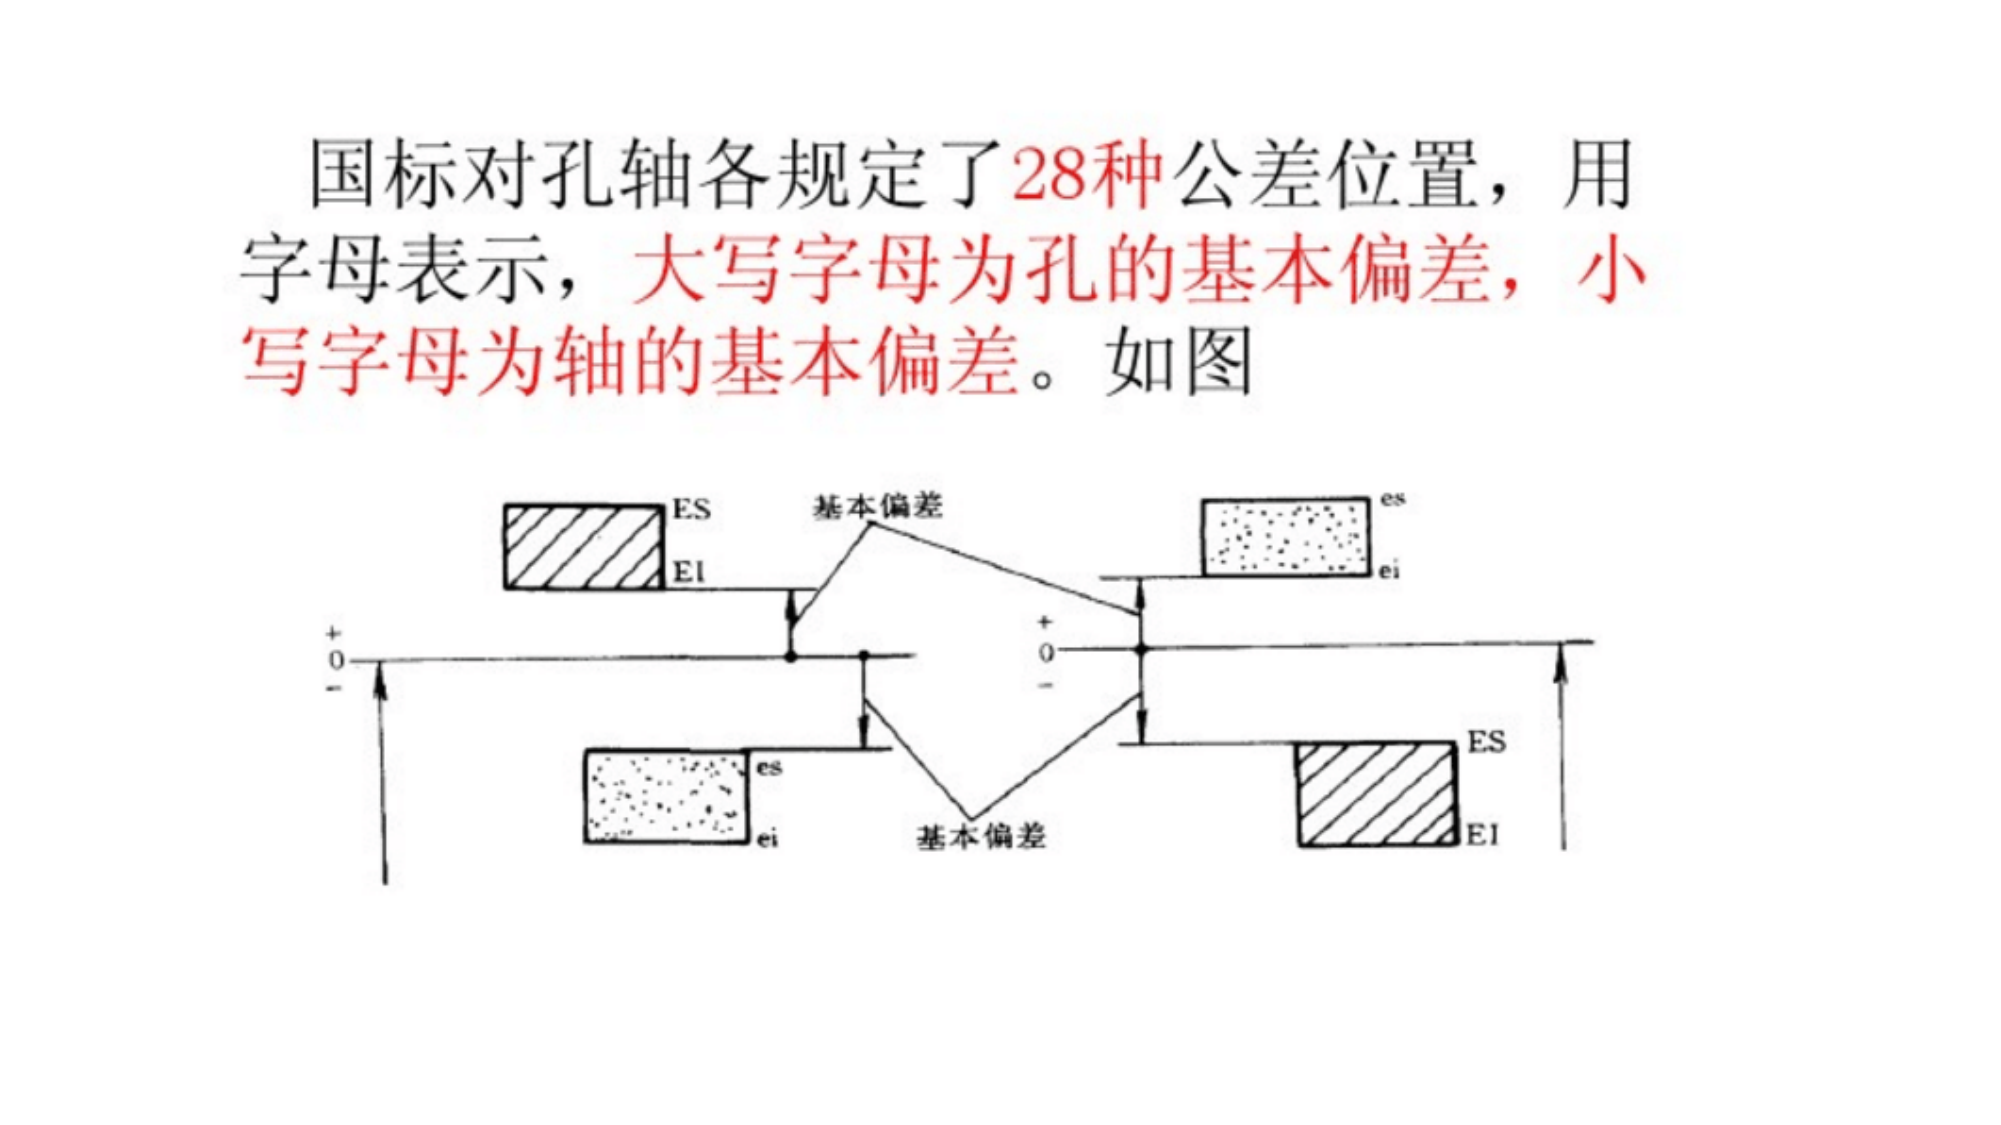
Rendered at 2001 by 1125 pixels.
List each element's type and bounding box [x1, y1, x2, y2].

picture [83, 46, 1867, 1050]
